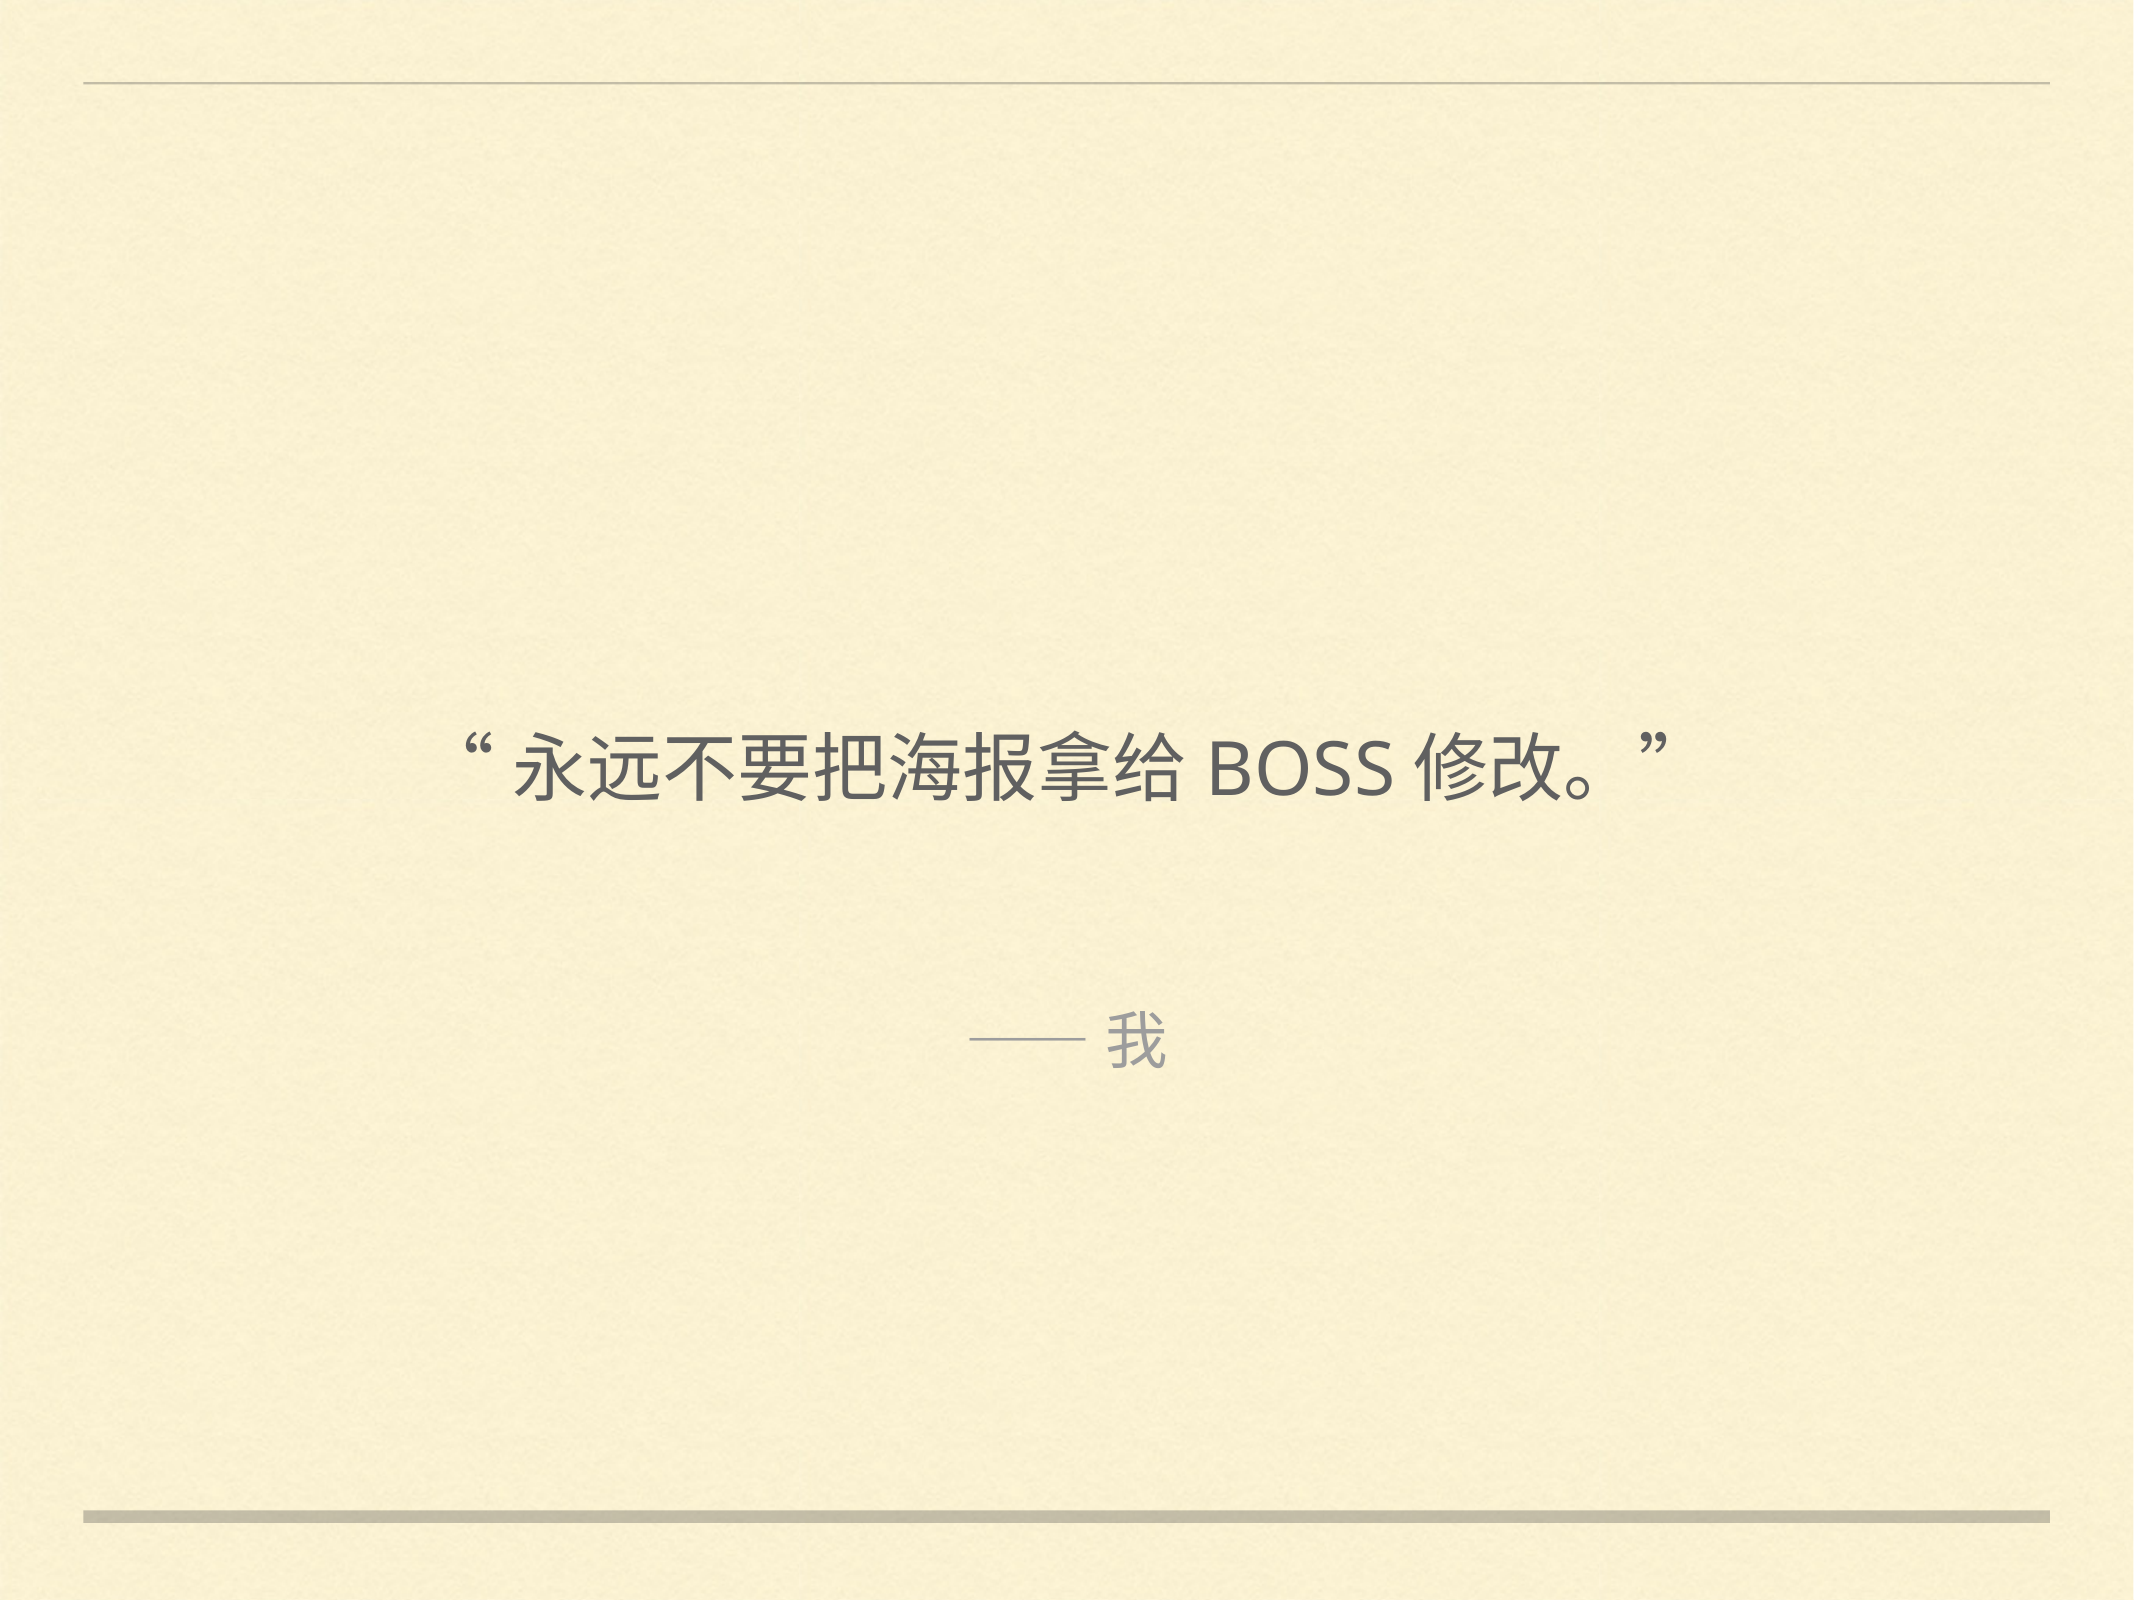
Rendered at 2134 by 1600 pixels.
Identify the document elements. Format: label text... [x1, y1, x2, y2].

picture [0, 0, 2134, 1600]
text_box “永远不要把海报拿给BOSS修改。” [208, 702, 1925, 811]
text_box ——我 [83, 970, 2050, 1076]
